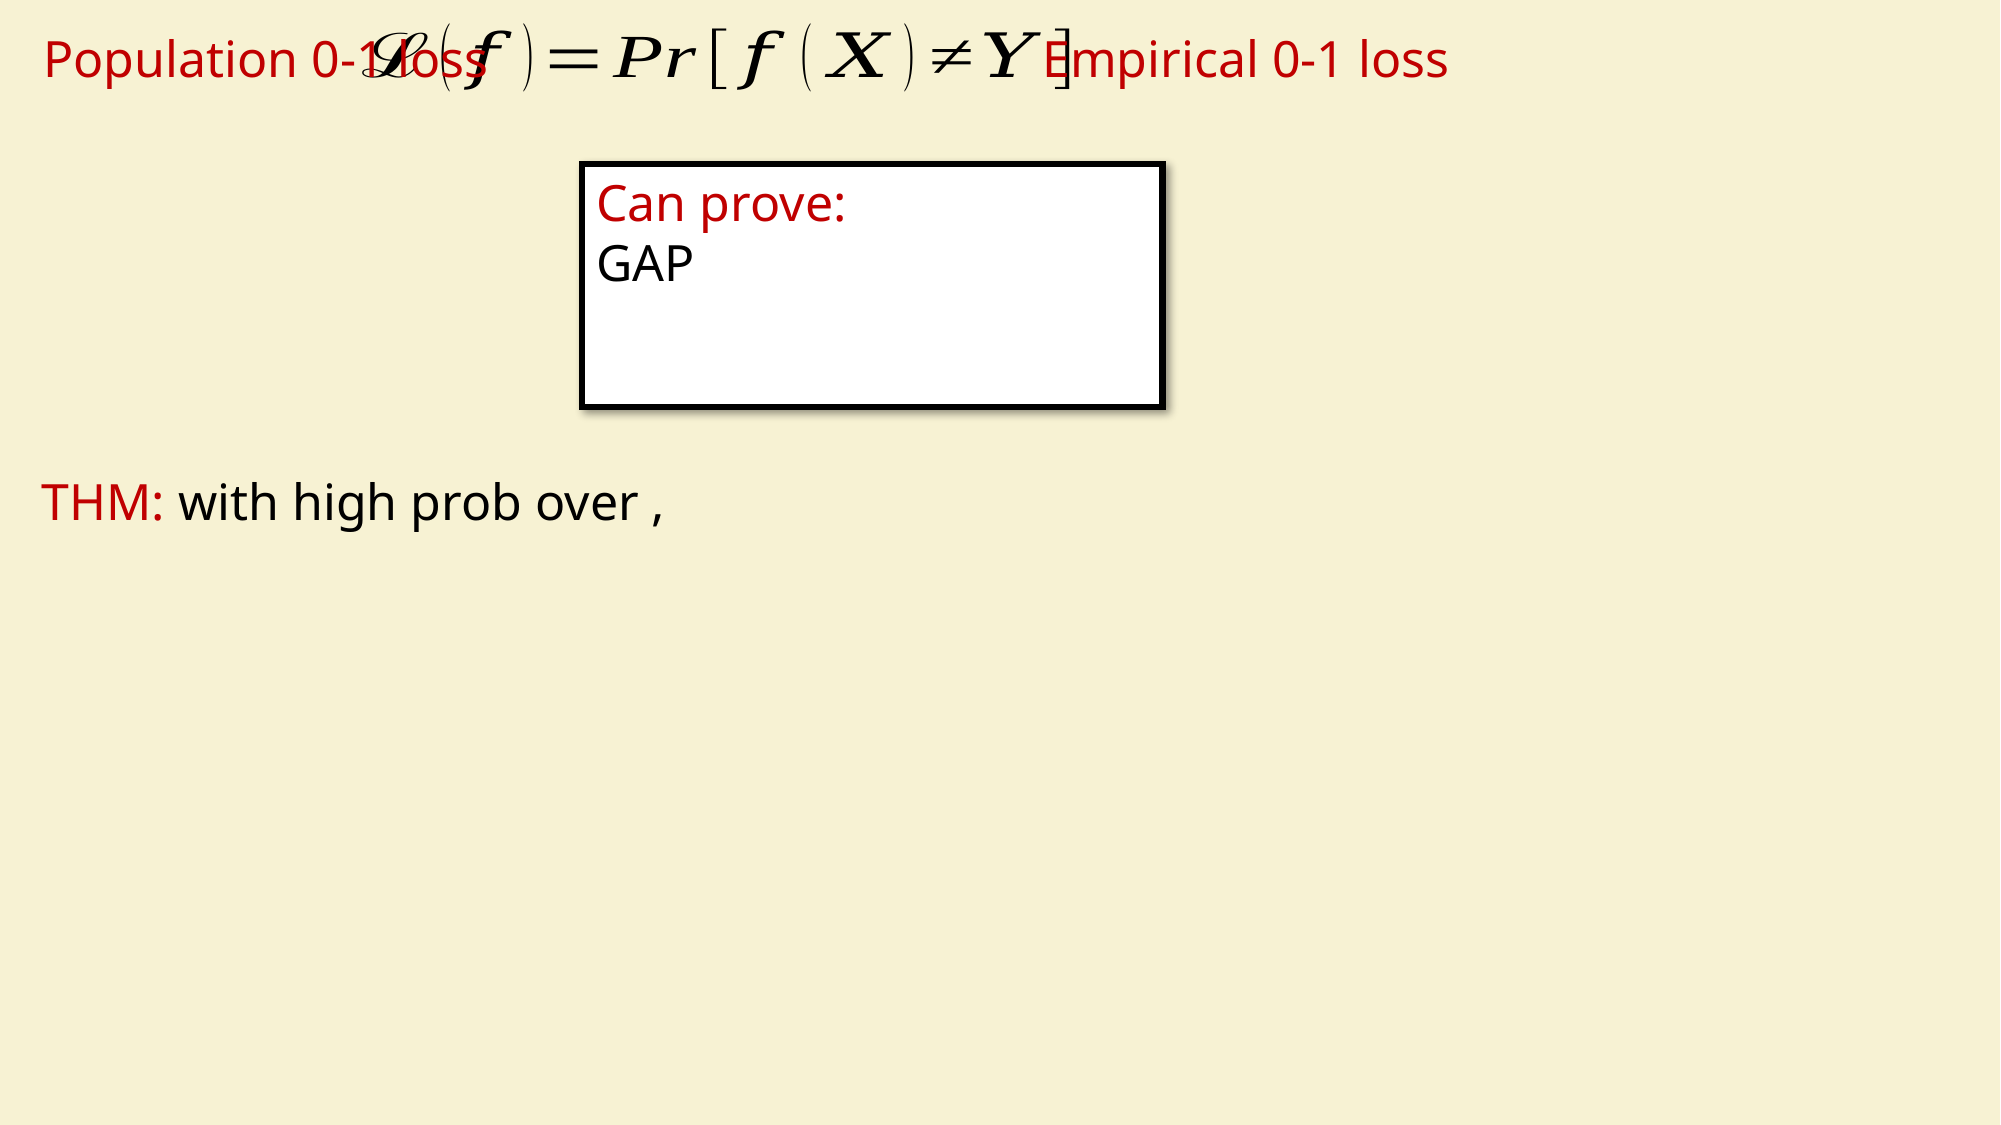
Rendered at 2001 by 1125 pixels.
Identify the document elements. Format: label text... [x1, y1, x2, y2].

text_box Population 0-1 loss [28, 19, 551, 95]
text_box Empirical 0-1 loss [1027, 19, 1550, 95]
